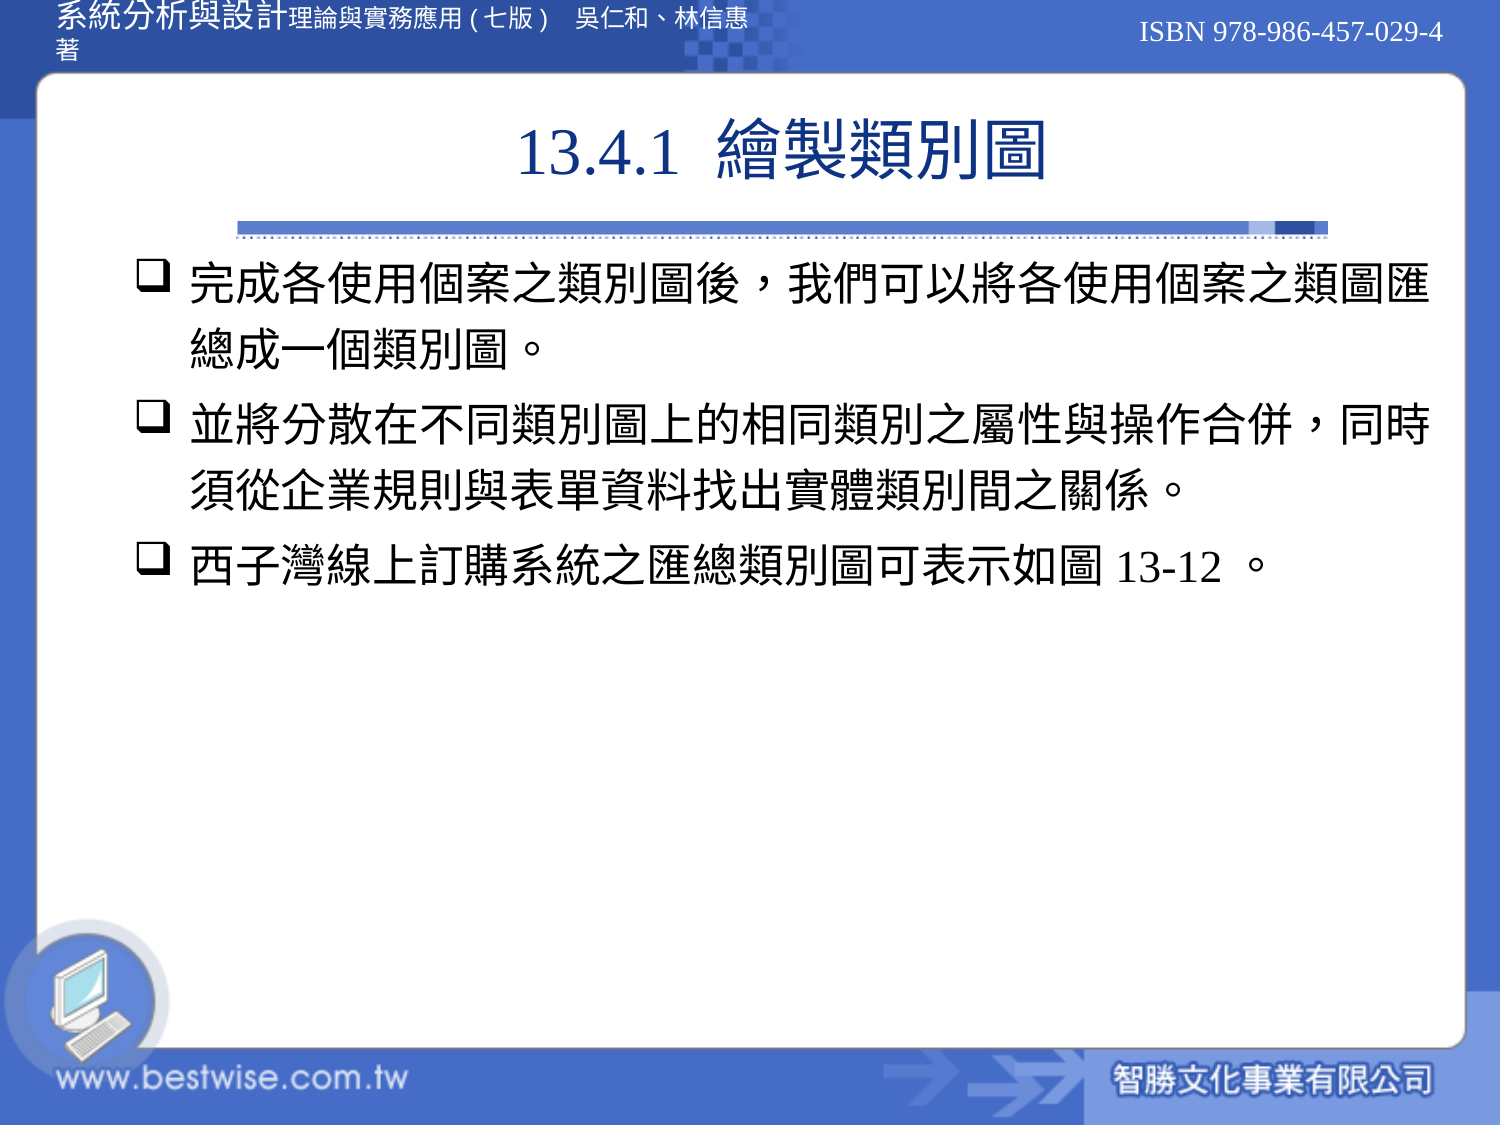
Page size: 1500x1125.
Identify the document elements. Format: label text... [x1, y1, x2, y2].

picture [0, 0, 1500, 1125]
picture [195, 0, 206, 19]
list 完成各使用個案之類別圖後，我們可以將各使用個案之類圖匯總成一個類別圖。 並將分散在不同類別圖上的相同類別之屬性與操作合併，同時須從企業規則與表單資料找出實體類別間之關係。 西子灣線上訂購系統之匯總類別圖可表示如圖13-12。 [117, 235, 1447, 1033]
title 13.4.1 繪製類別圖 [177, 73, 1388, 222]
